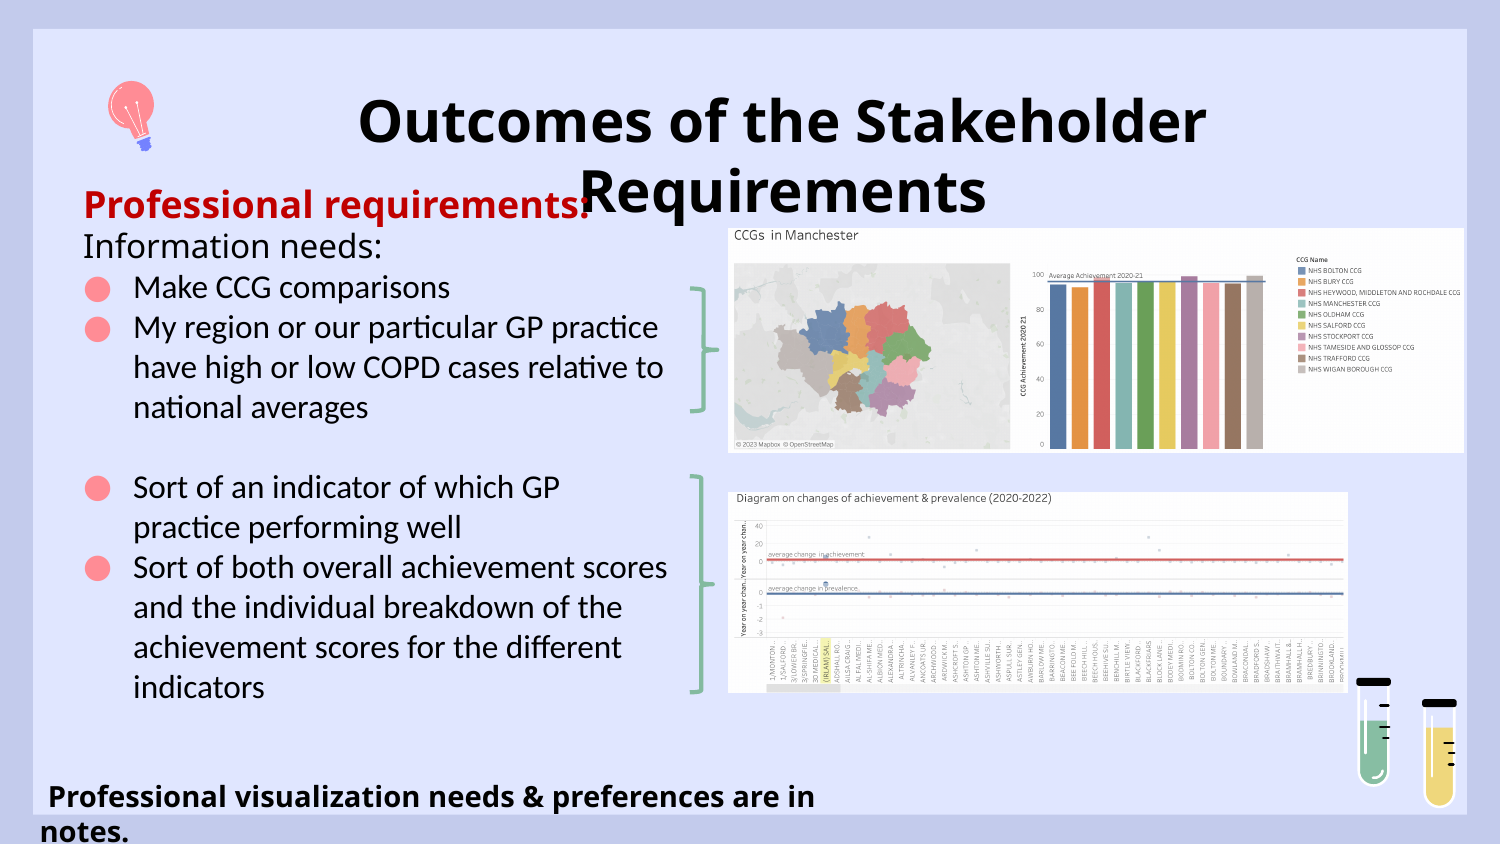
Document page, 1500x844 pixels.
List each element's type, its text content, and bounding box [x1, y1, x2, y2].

picture [728, 492, 1348, 693]
text_box [689, 475, 714, 694]
title Outcomes of the Stakeholder Requirements [131, 69, 1435, 164]
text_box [106, 80, 156, 152]
picture [728, 227, 1464, 453]
text_box Professional visualization needs & preferences are in notes. [0, 770, 852, 844]
text_box [689, 287, 718, 413]
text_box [1355, 677, 1457, 808]
text_box Professional requirements: Information needs: Make CCG comparisons My region or our particular GP practice have high or low COPD cases relative to national averages Sort of an indicator of which GP practice performing well Sort of both overall achievement scores and the individual breakdown of the achievement scores for the different indicators [43, 173, 687, 713]
